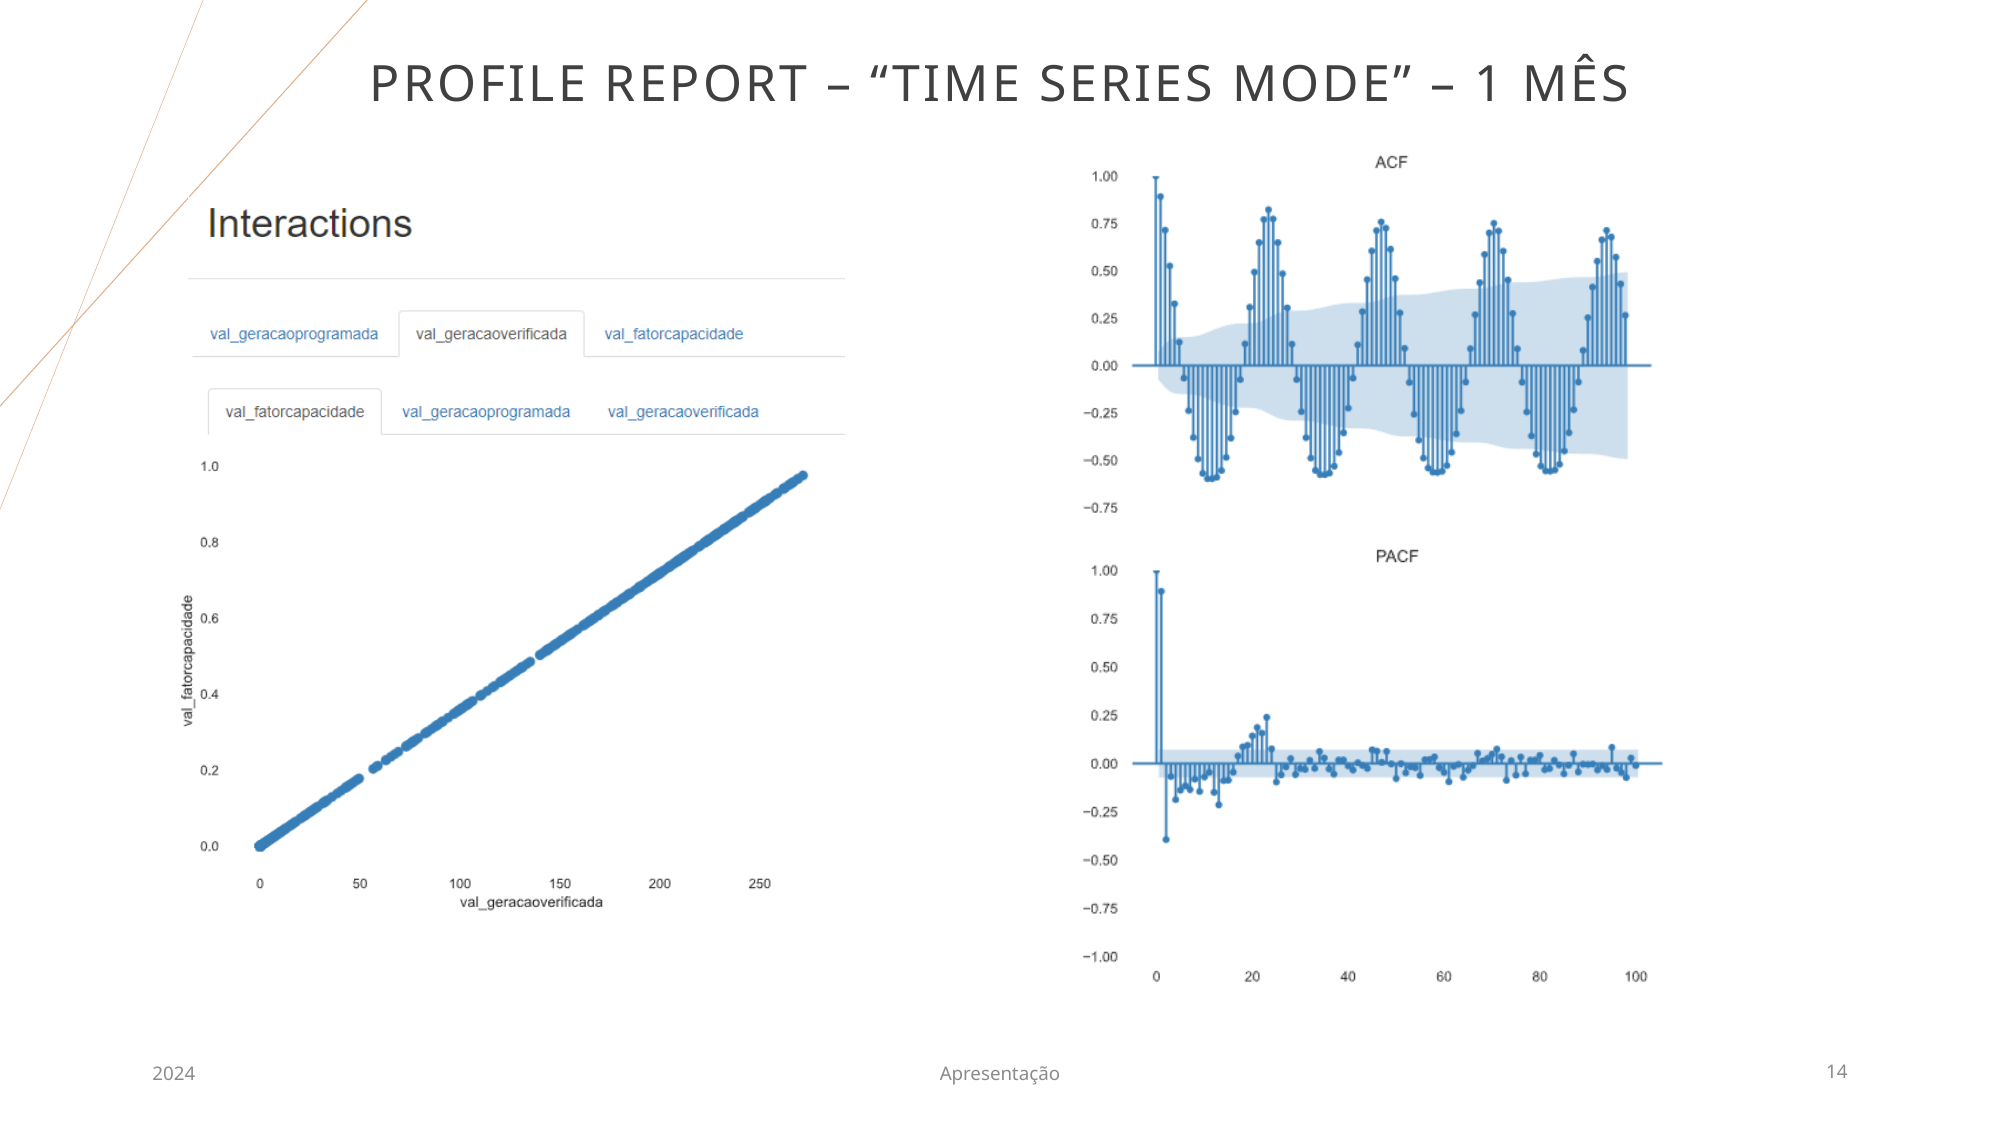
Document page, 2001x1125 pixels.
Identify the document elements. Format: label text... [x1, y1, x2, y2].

picture [159, 197, 874, 927]
picture [1078, 132, 1671, 993]
title Profile report – “time series mode” – 1 MÊS [309, 22, 1691, 148]
slide_number 2024 [137, 1042, 588, 1103]
slide_number 14 [1412, 1042, 1863, 1103]
footer Apresentação [662, 1042, 1338, 1103]
